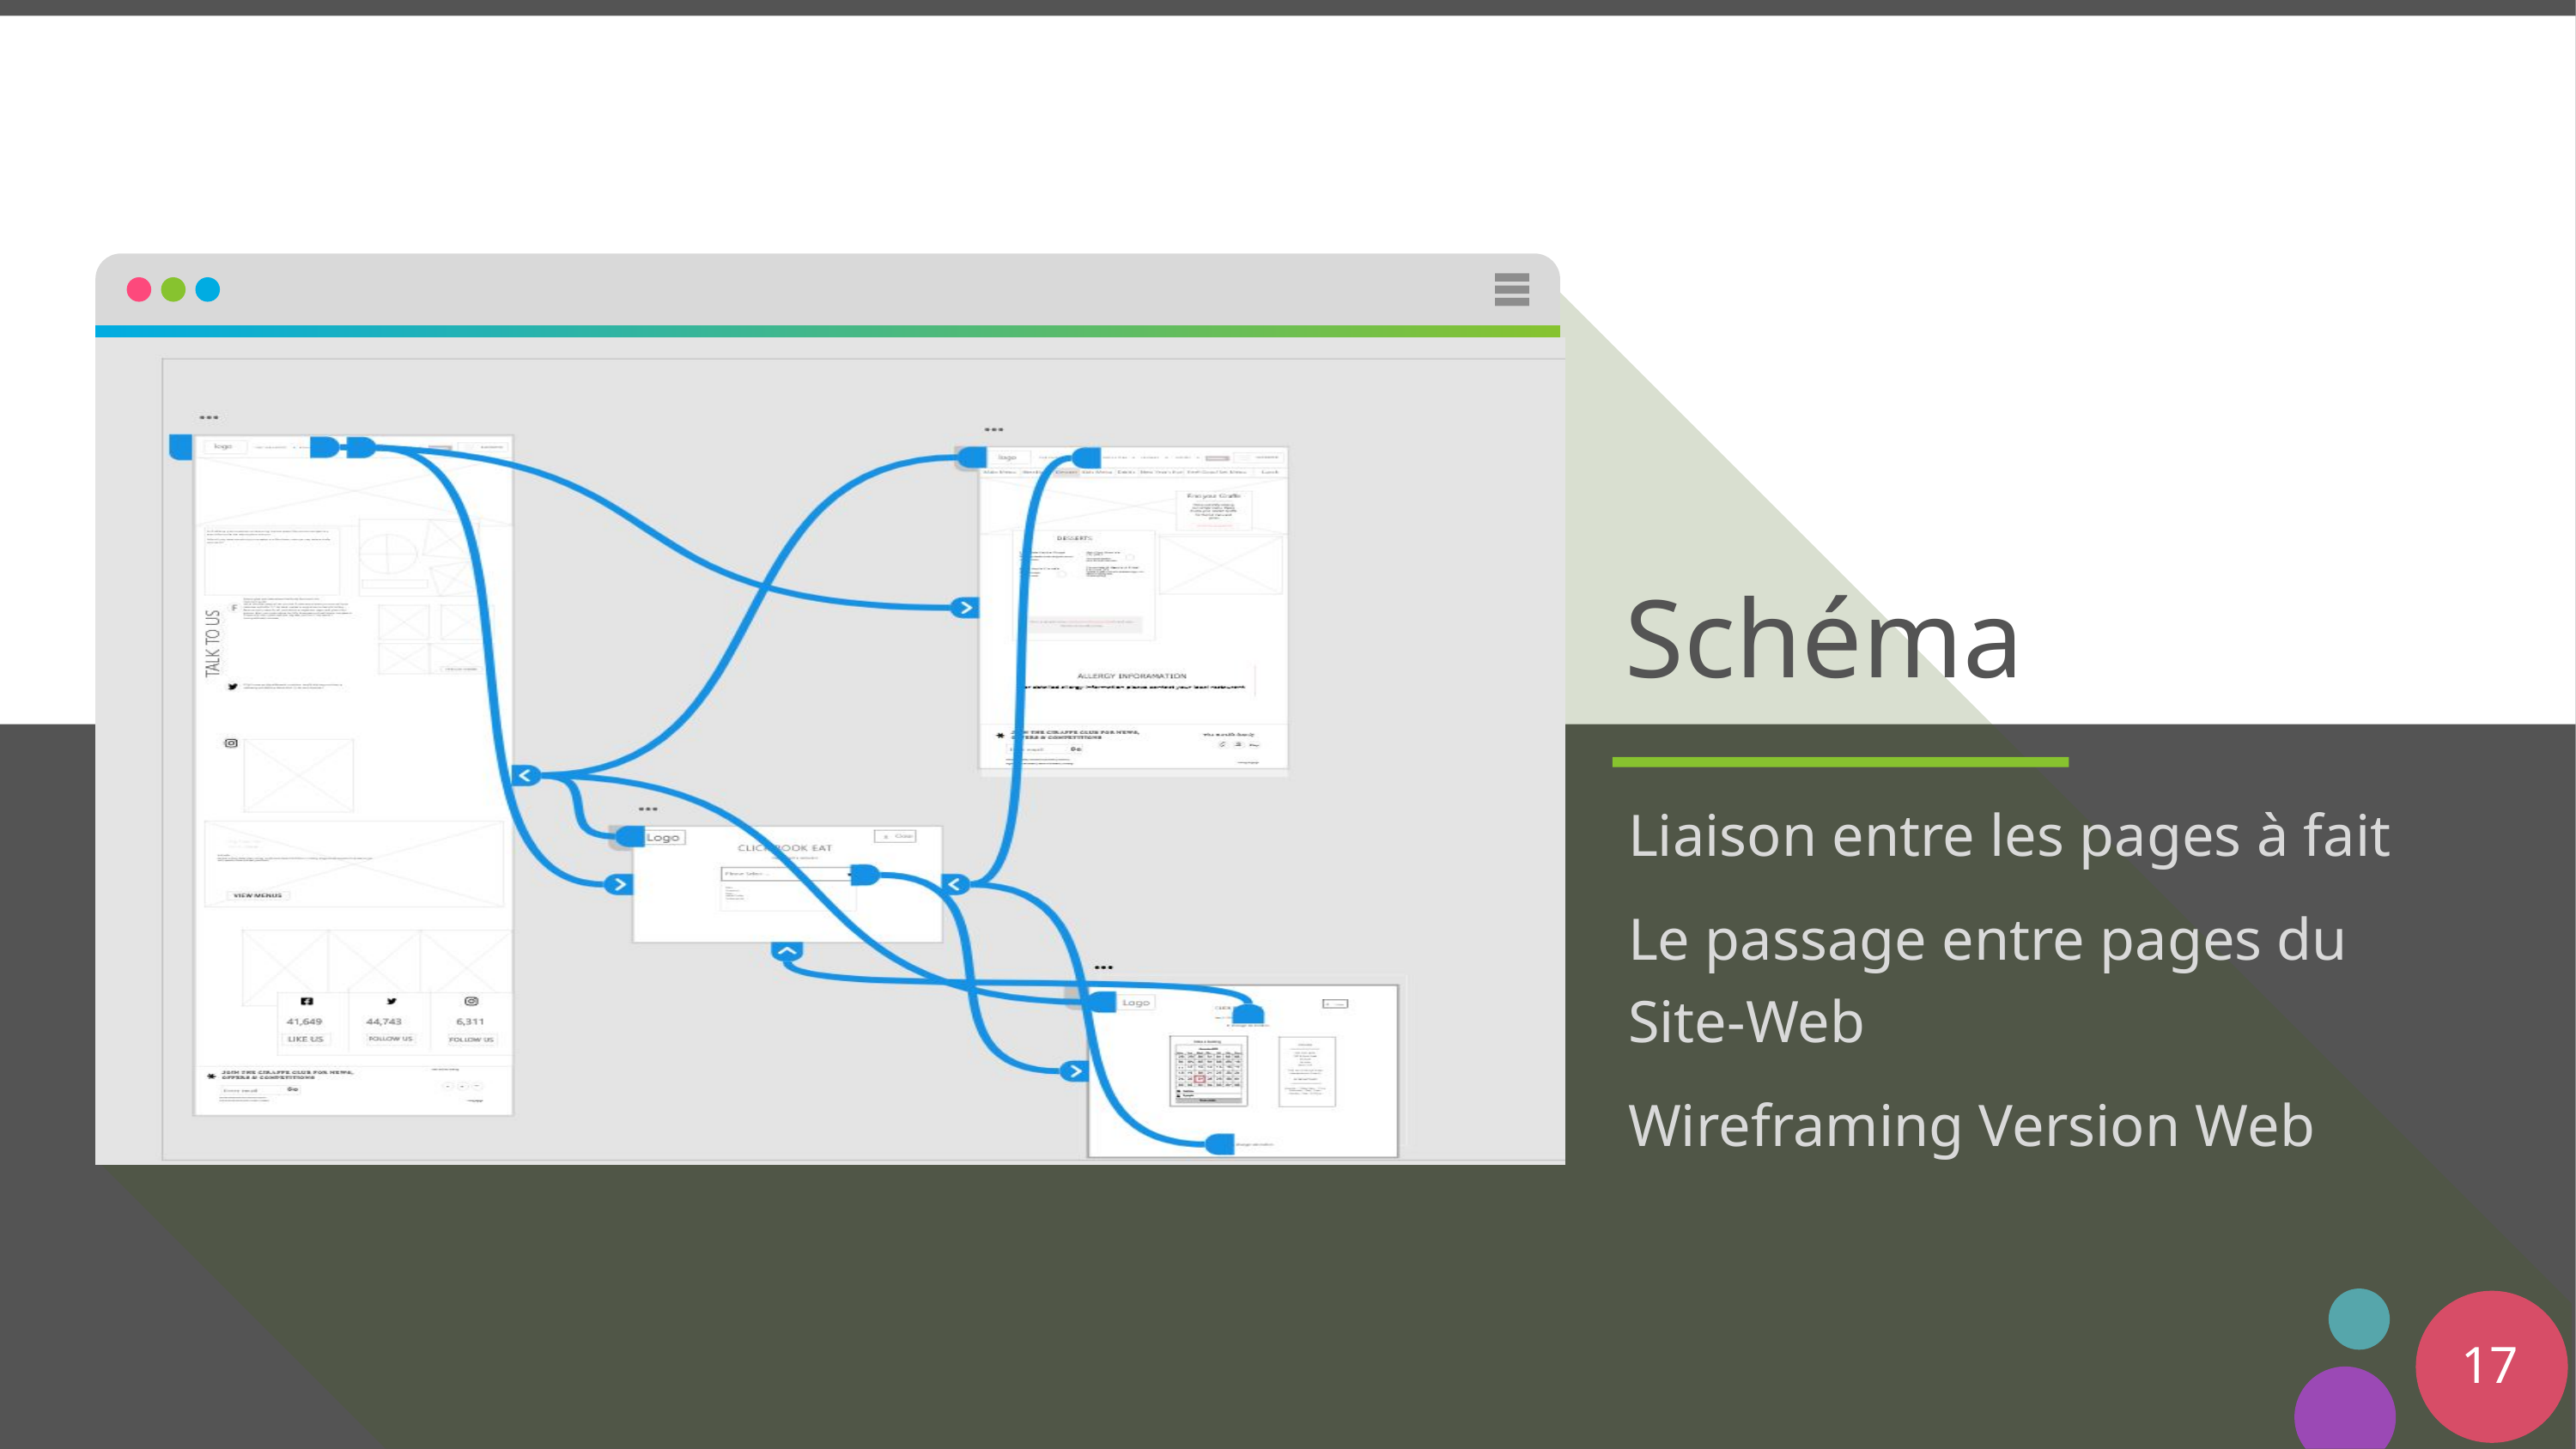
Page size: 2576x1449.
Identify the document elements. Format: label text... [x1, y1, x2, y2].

title Schéma [1602, 117, 2475, 711]
list Liaison entre les pages à fait Le passage entre pages du Site-Web Wireframing Version Web [1605, 773, 2478, 1262]
slide_number 17 [2414, 1328, 2567, 1406]
picture [95, 326, 1565, 1165]
